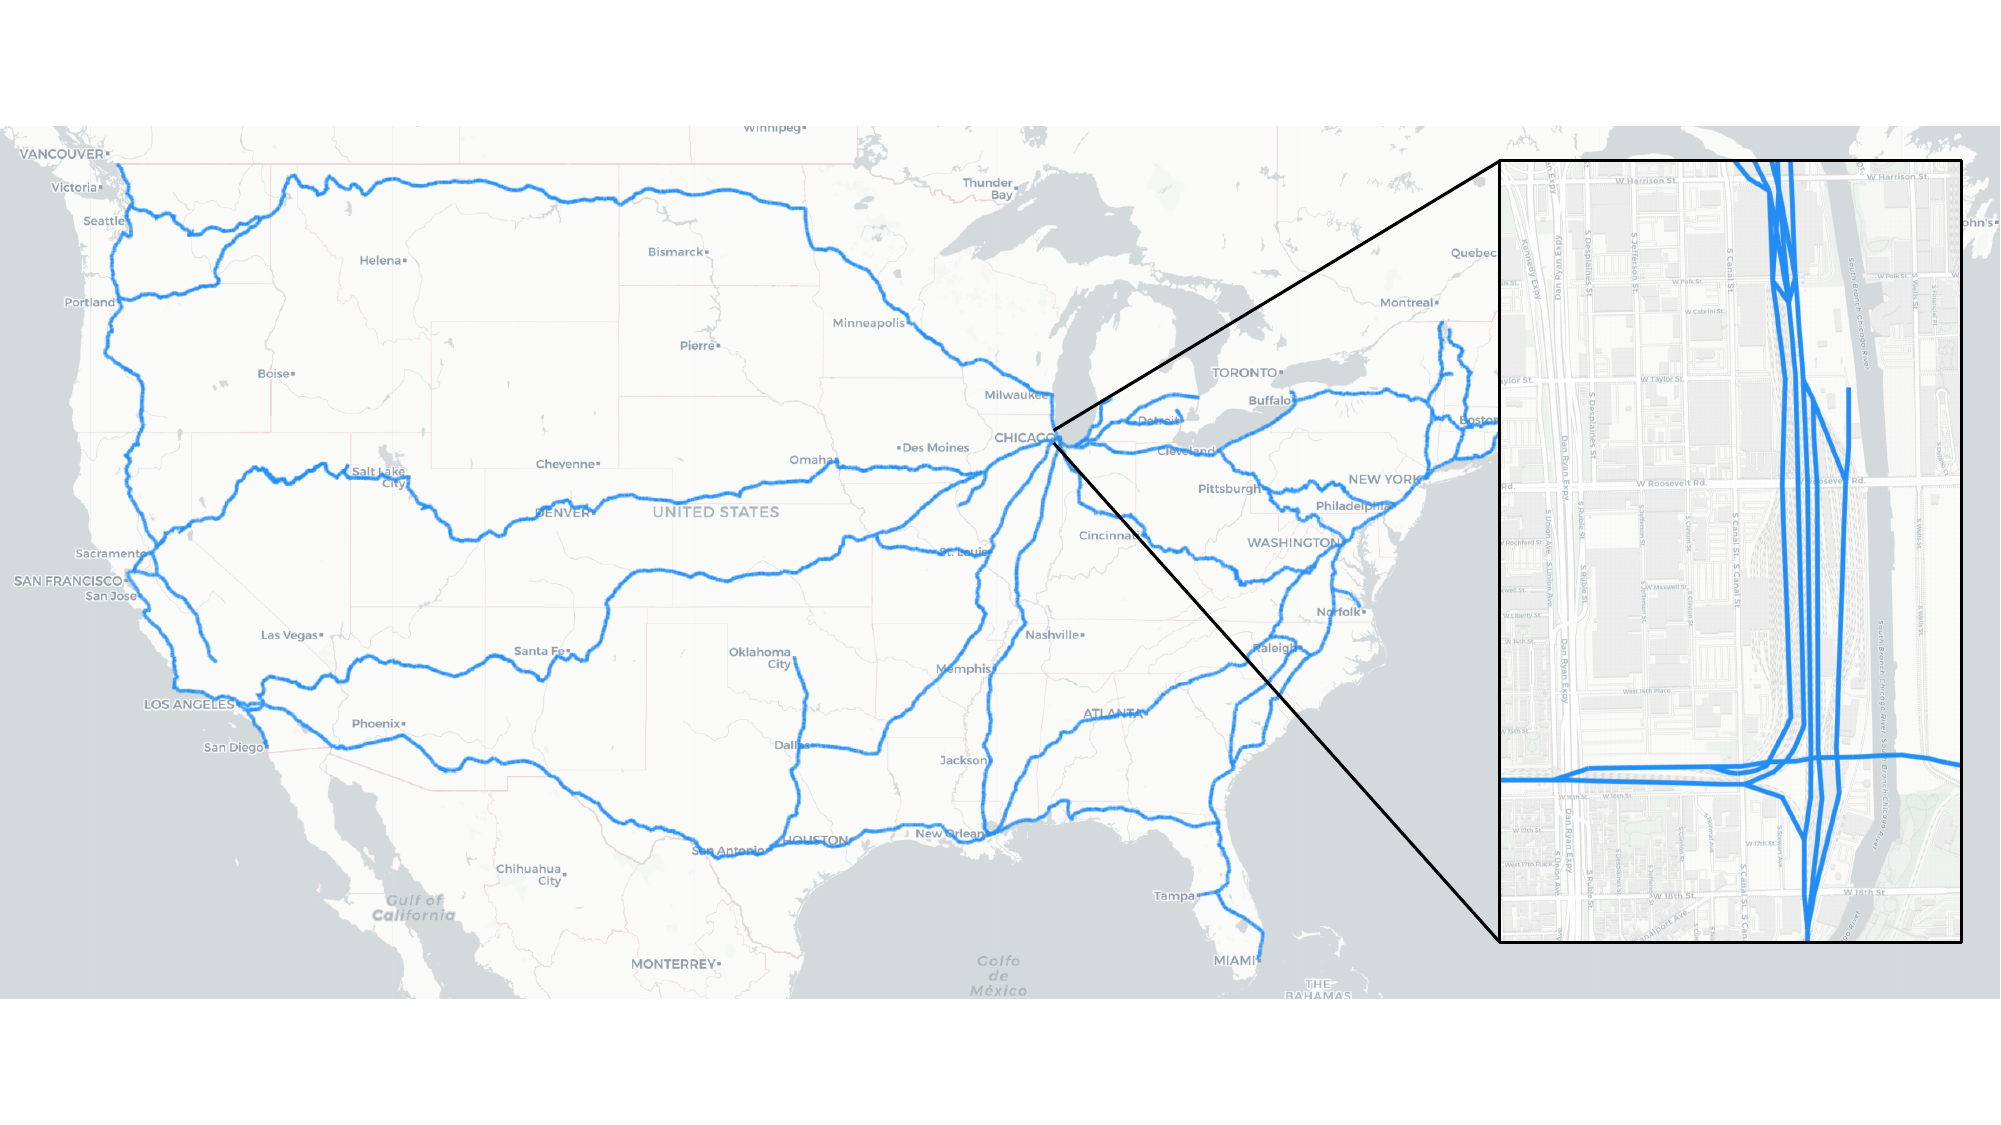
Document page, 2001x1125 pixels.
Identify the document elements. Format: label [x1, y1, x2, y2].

text_box [0, 125, 2000, 1000]
